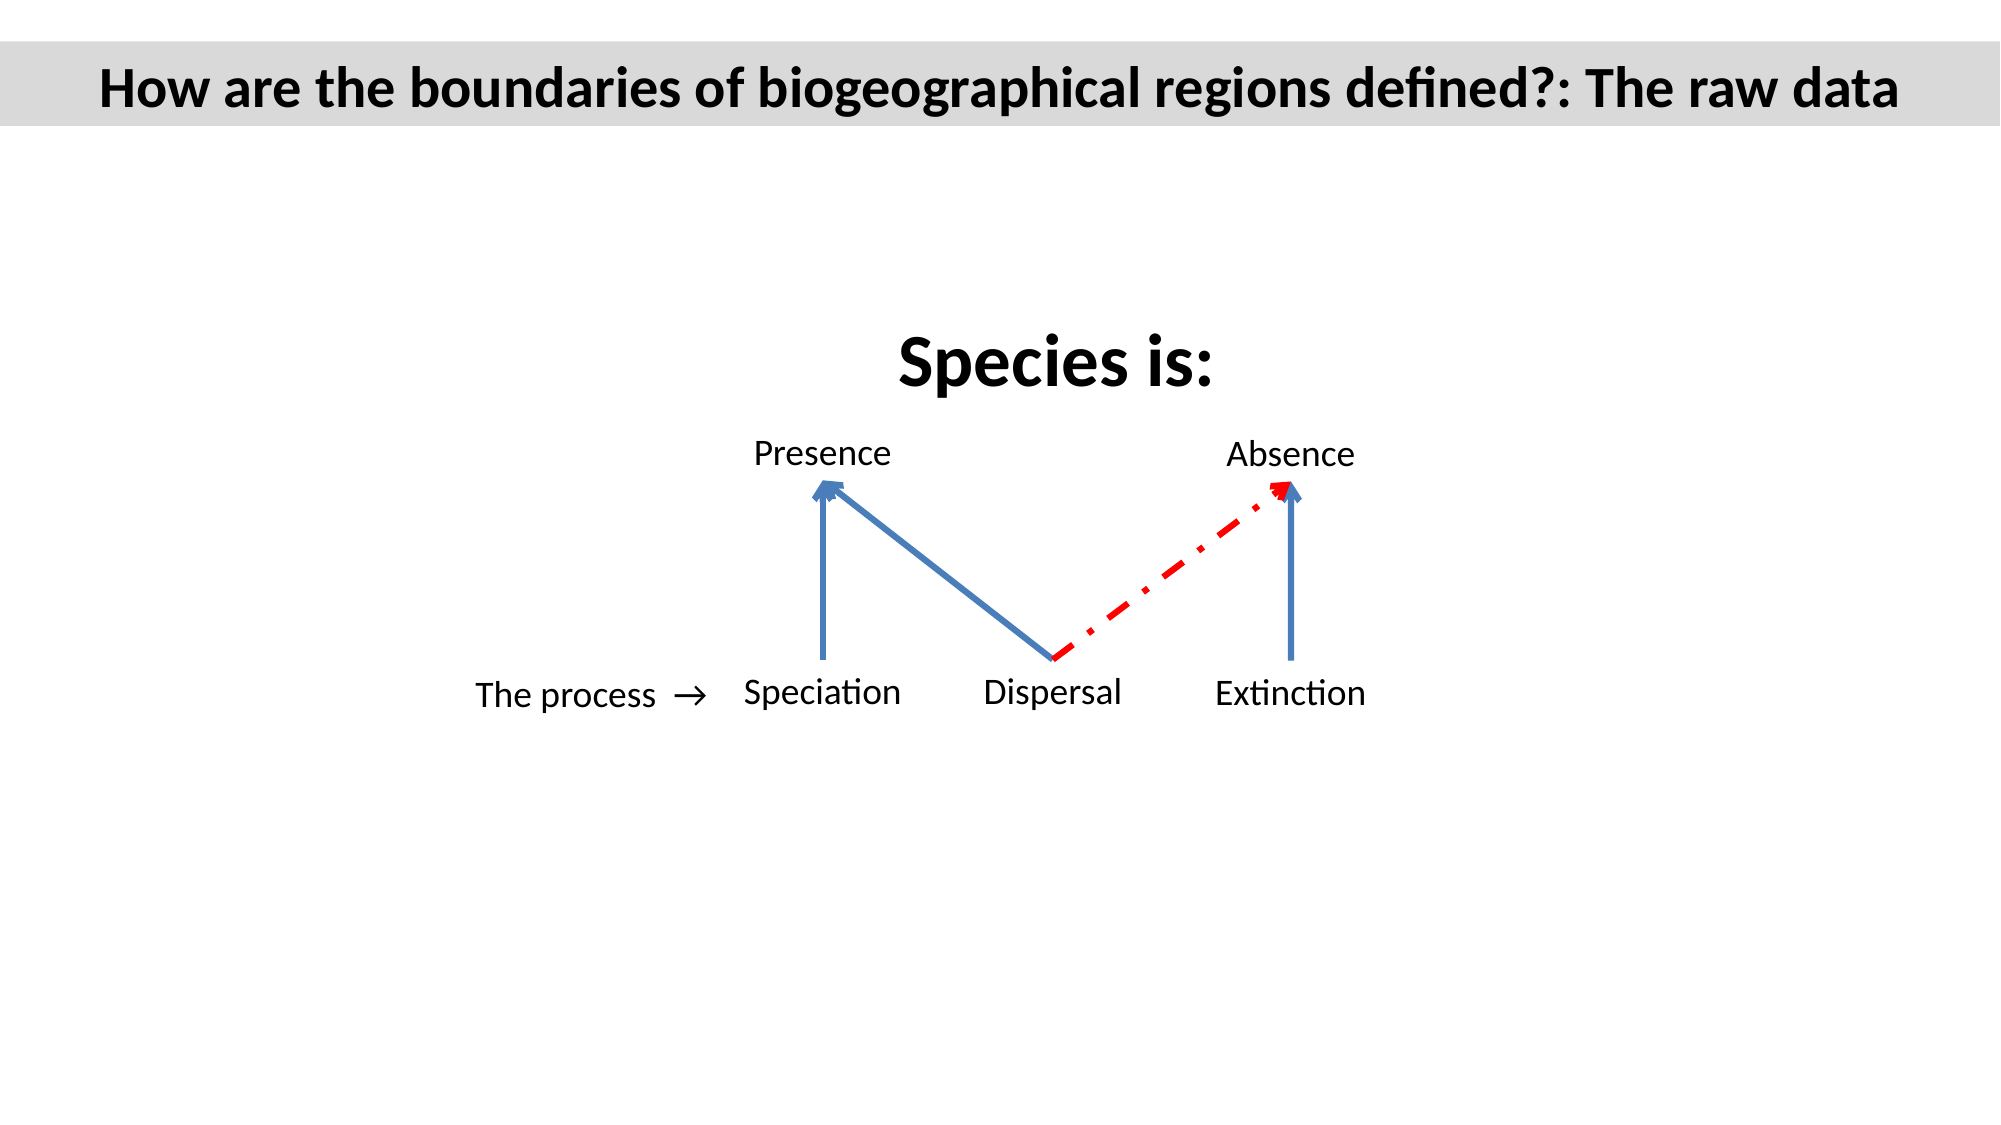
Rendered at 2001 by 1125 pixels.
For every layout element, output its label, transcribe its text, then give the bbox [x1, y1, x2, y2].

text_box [820, 480, 1139, 721]
text_box The process → [460, 663, 722, 723]
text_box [723, 420, 1391, 483]
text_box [1052, 481, 1292, 660]
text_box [727, 480, 819, 721]
text_box How are the boundaries of biogeographical regions defined?: The raw data [0, 41, 2000, 126]
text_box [1198, 482, 1384, 722]
text_box Species is: [883, 304, 1231, 409]
